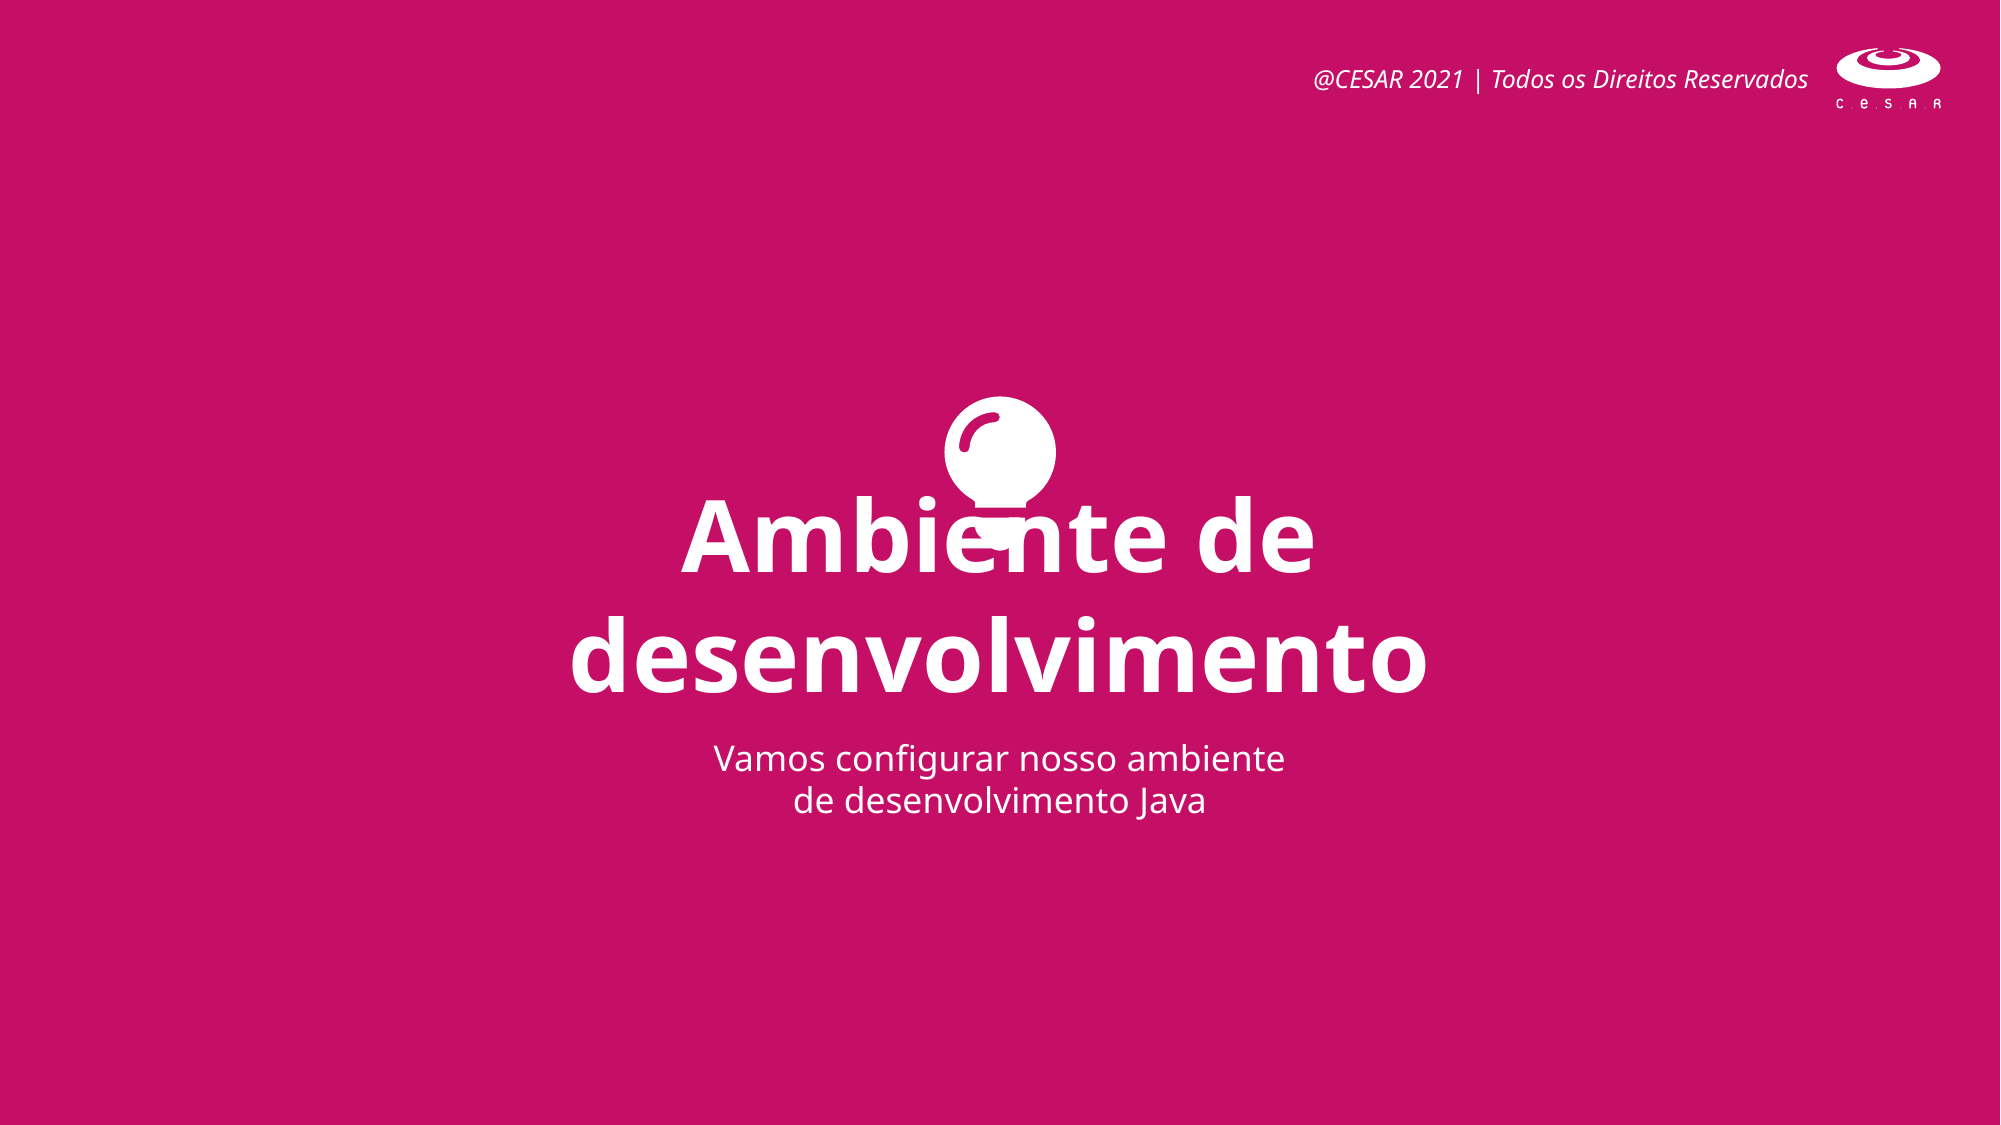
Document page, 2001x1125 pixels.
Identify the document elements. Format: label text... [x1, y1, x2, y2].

text_box [0, 0, 2000, 1125]
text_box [1294, 47, 1941, 120]
text_box Ambiente de desenvolvimento [241, 608, 1759, 733]
text_box Vamos configurar nosso ambiente de desenvolvimento Java [681, 733, 1319, 828]
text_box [944, 396, 1057, 551]
